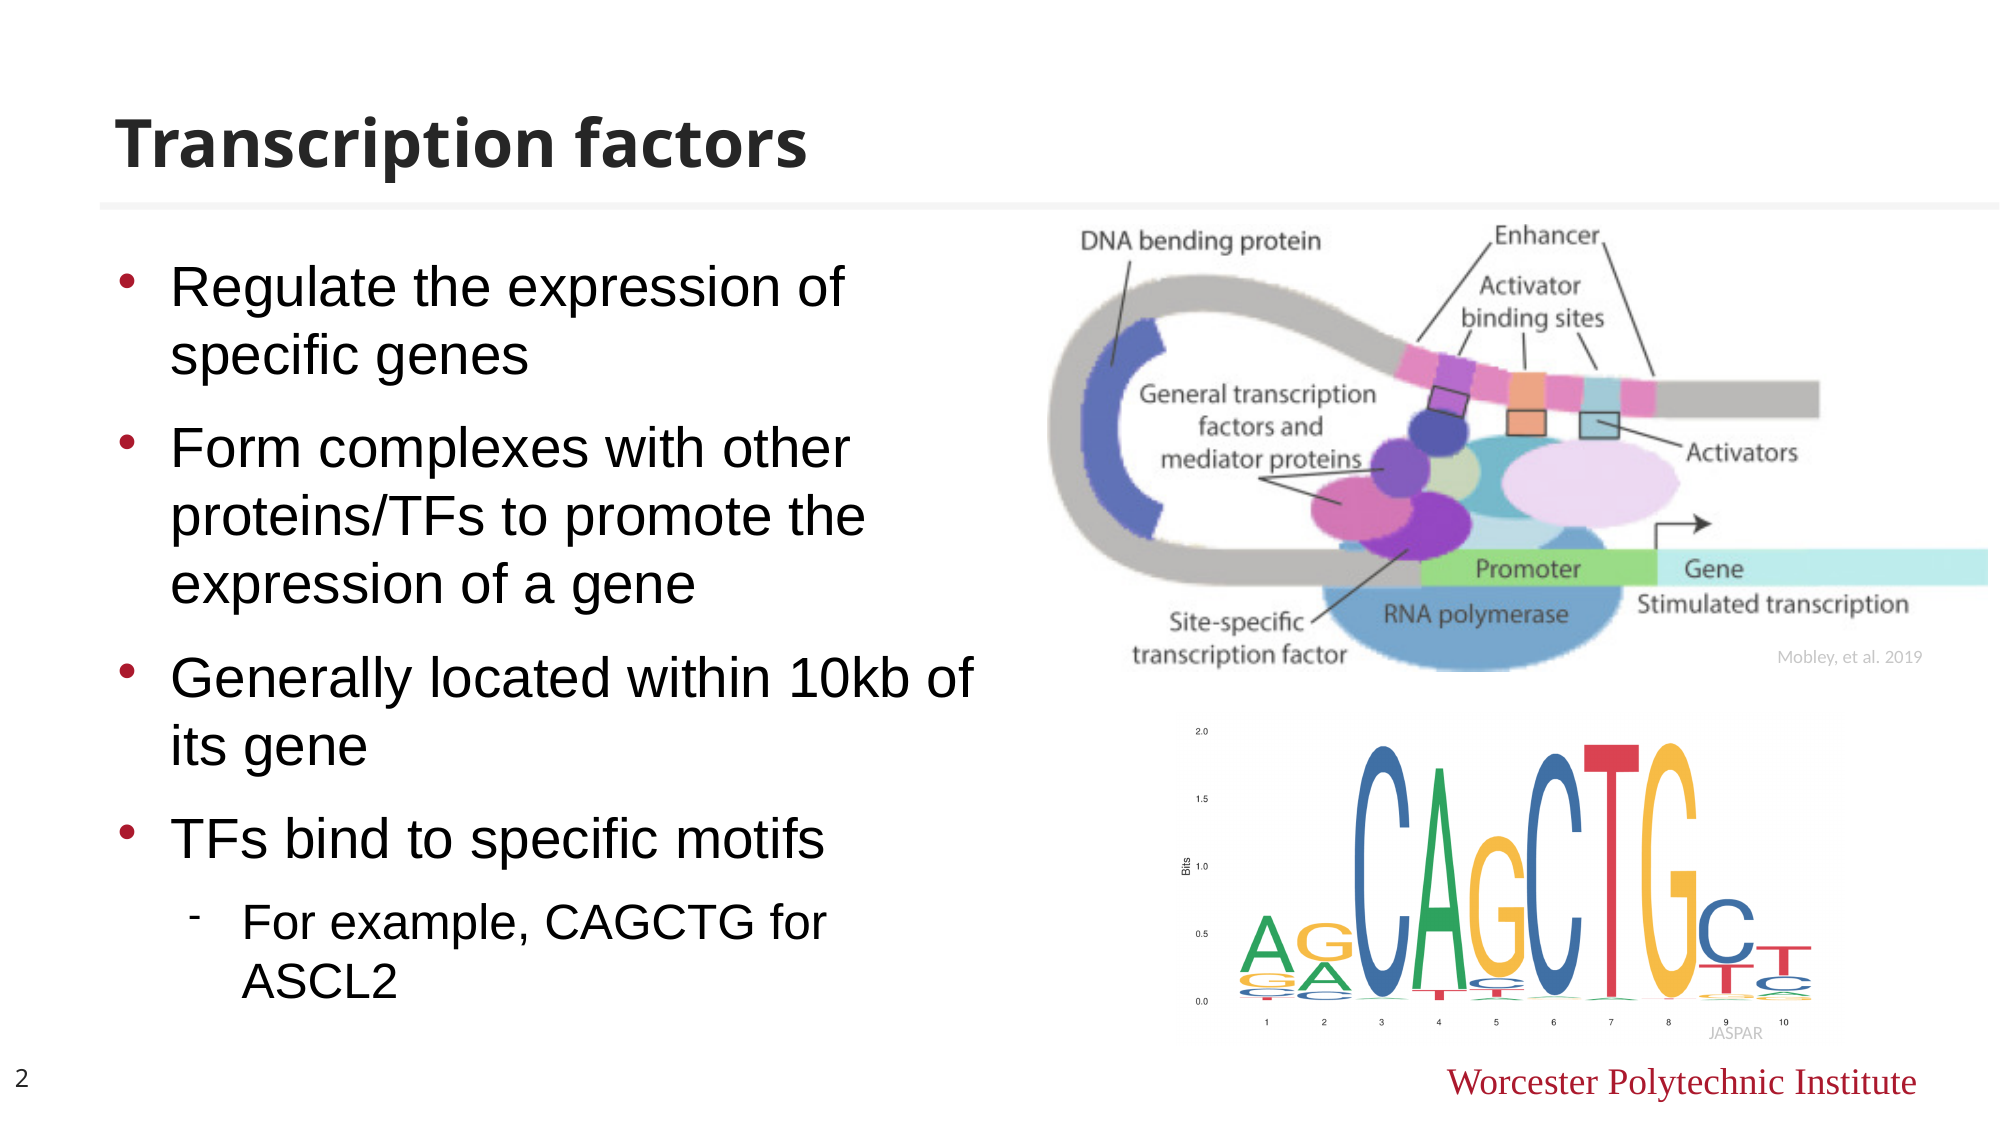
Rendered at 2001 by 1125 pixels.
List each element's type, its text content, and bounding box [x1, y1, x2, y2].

picture [1047, 224, 1988, 672]
slide_number 2 [0, 1047, 100, 1113]
list Regulate the expression of specific genes Form complexes with other proteins/TFs to promote the expression of a gene Generally located within 10kb of its gene TFs bind to specific motifs For example, CAGCTG for ASCL2 [99, 249, 975, 1013]
picture [1176, 712, 1845, 1046]
title Transcription factors [99, 57, 1900, 189]
